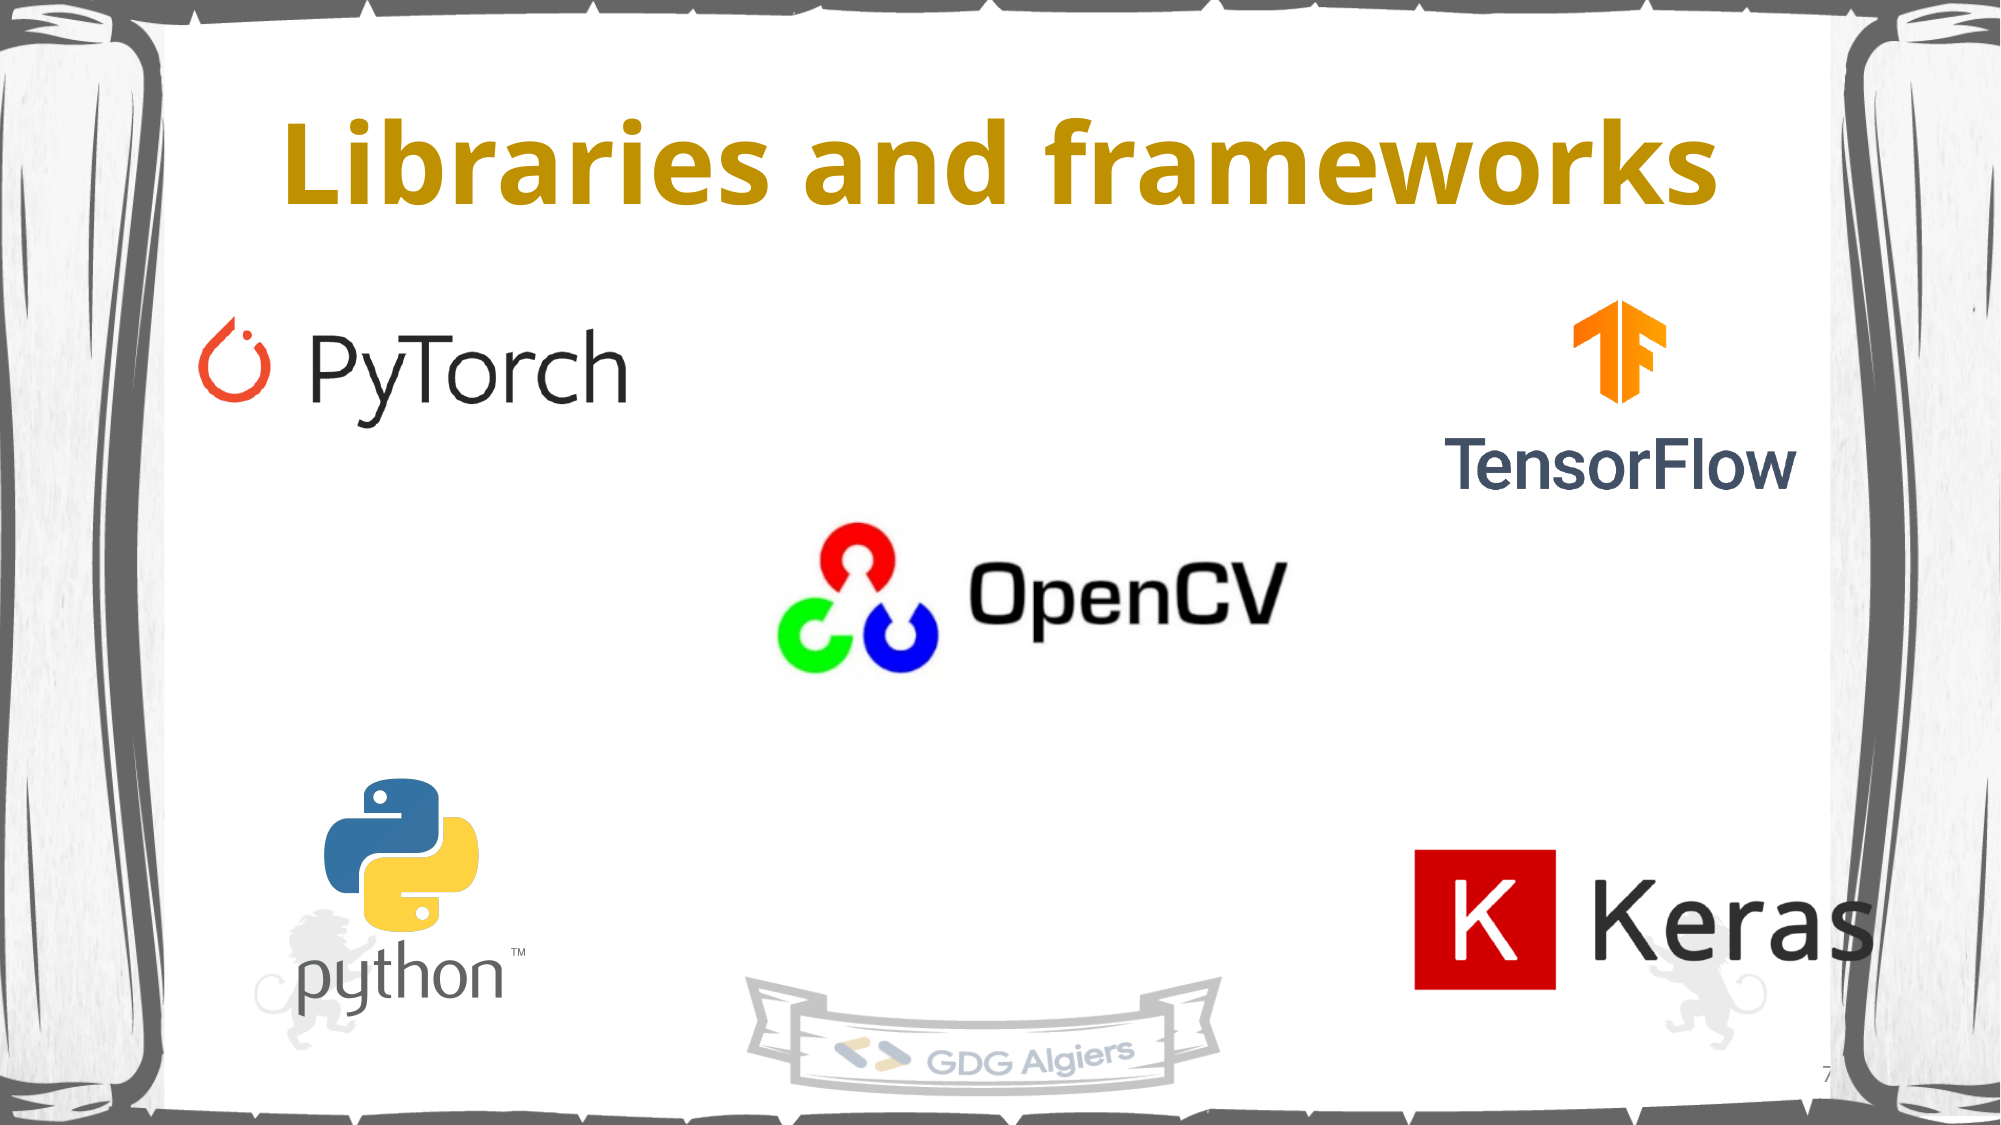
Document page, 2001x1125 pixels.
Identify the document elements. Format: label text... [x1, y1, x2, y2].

slide_number 72 [1412, 1042, 1863, 1103]
picture [0, 0, 2001, 1125]
title Libraries and frameworks [137, 59, 1863, 278]
